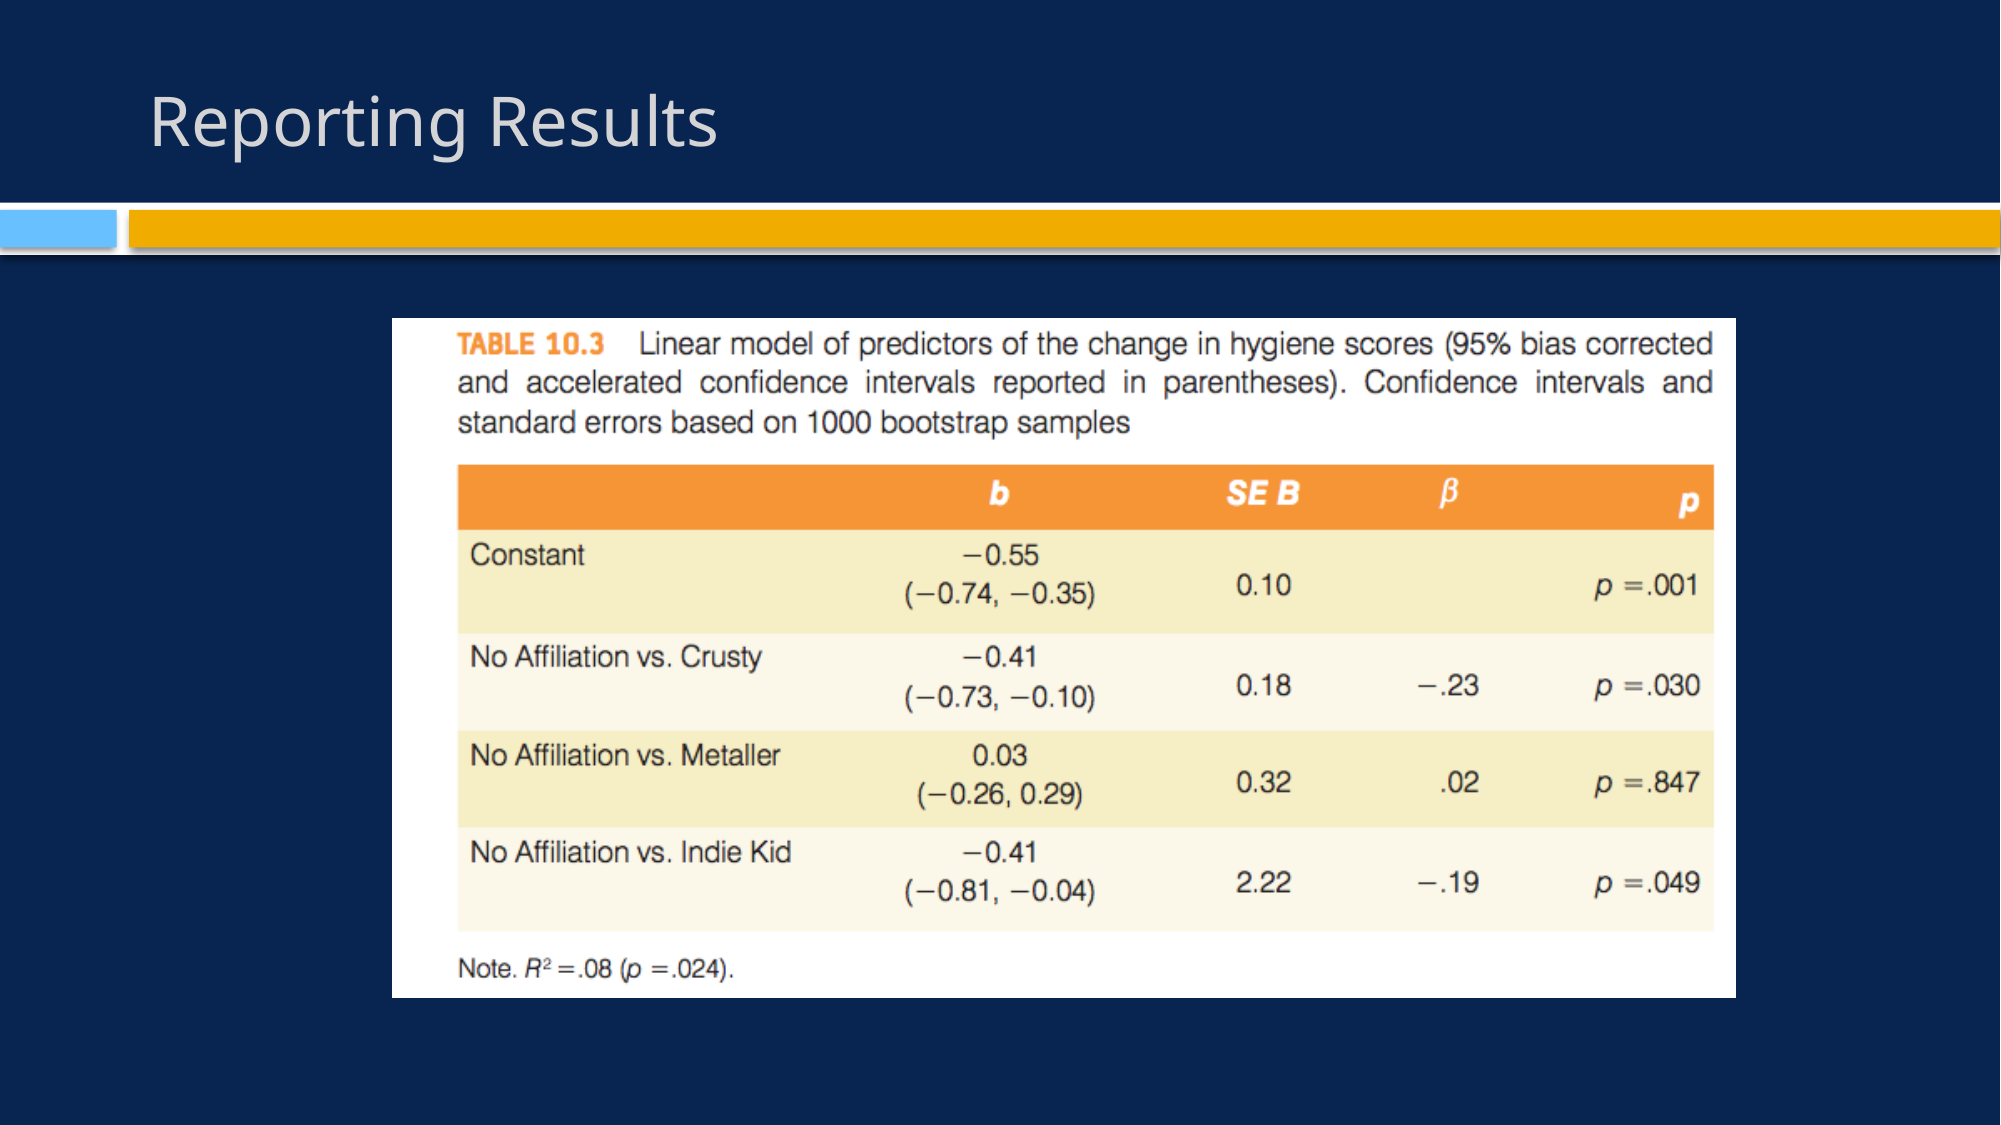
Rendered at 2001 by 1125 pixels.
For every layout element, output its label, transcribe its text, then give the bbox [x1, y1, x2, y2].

picture [391, 318, 1736, 999]
title Reporting Results [133, 37, 1917, 201]
